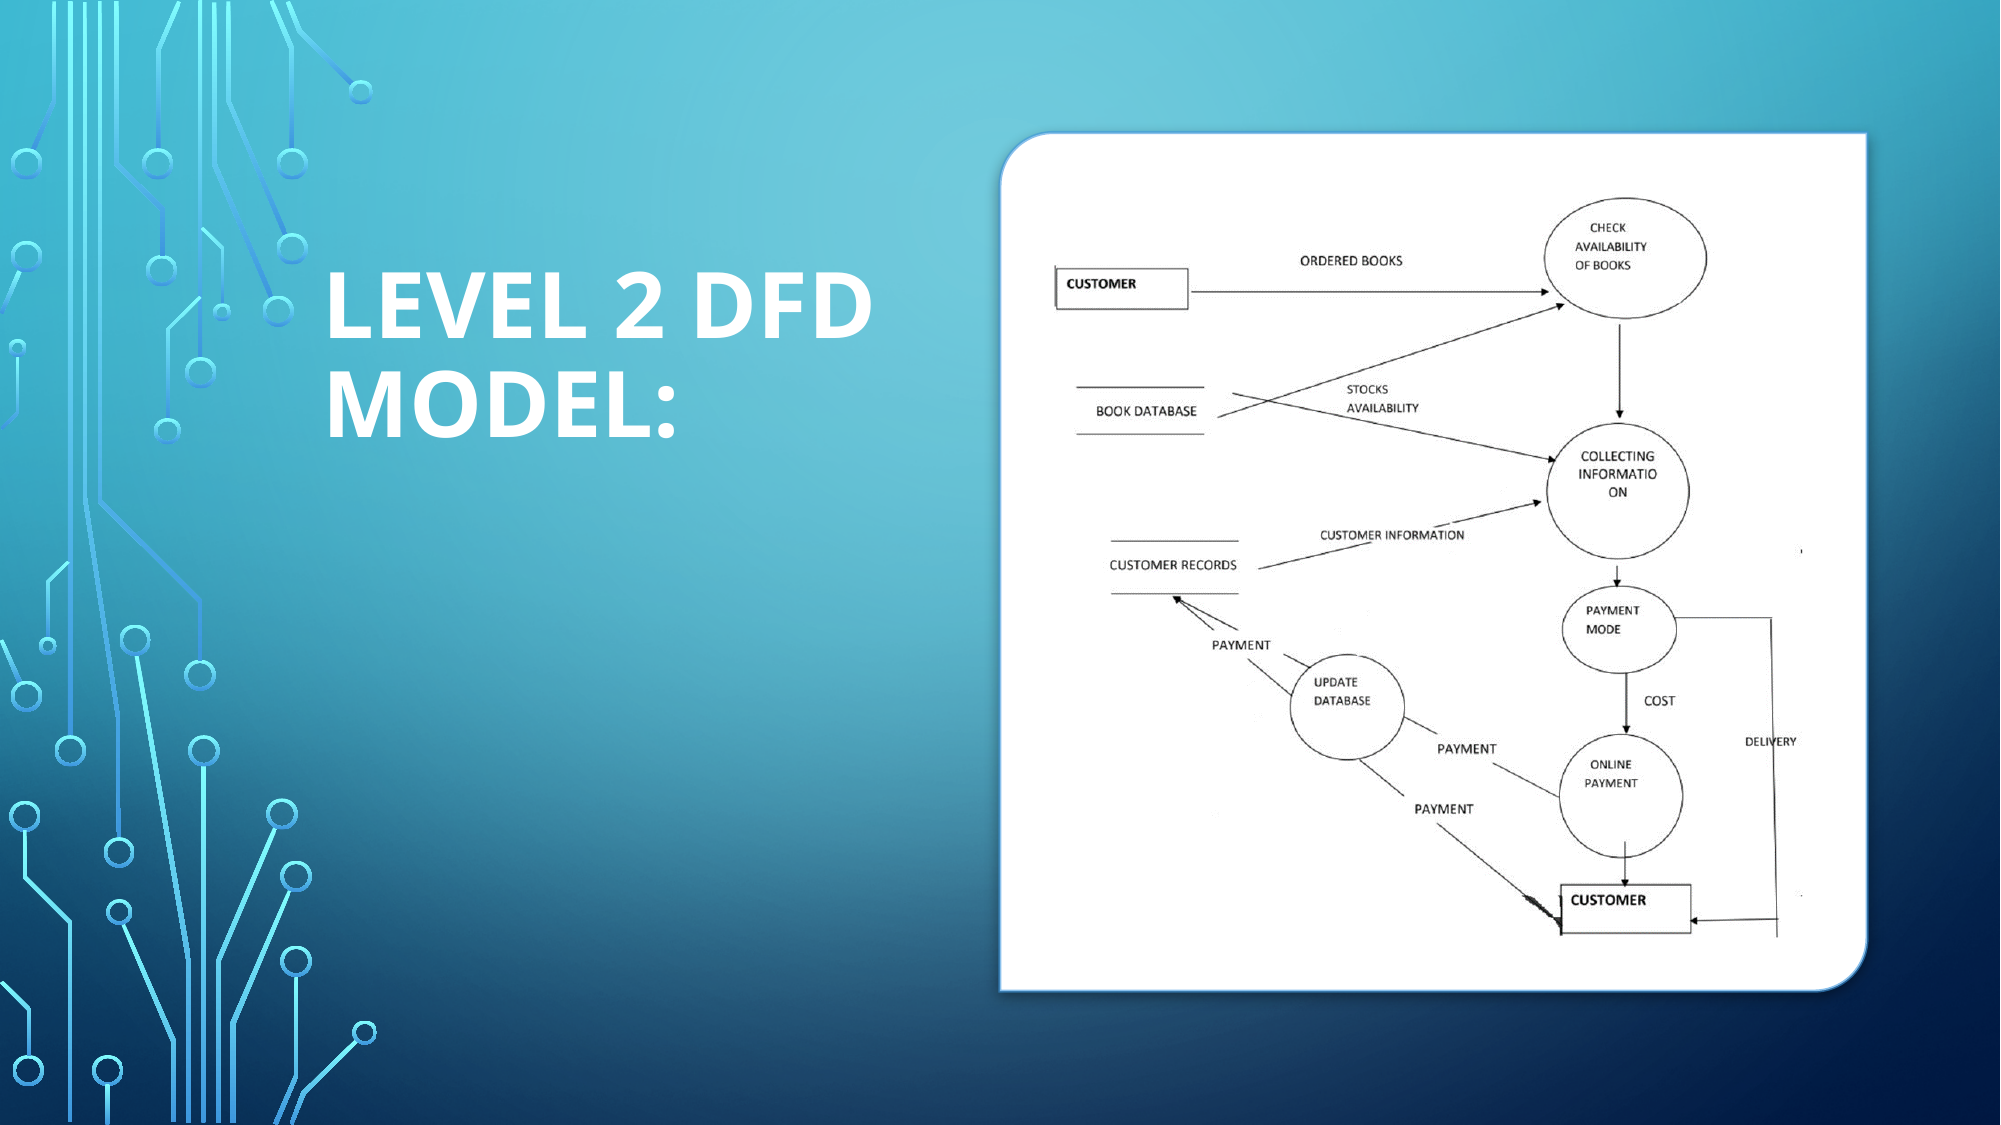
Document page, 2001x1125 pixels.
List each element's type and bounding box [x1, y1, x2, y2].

picture [379, 0, 2000, 1125]
text_box [0, 0, 379, 1125]
